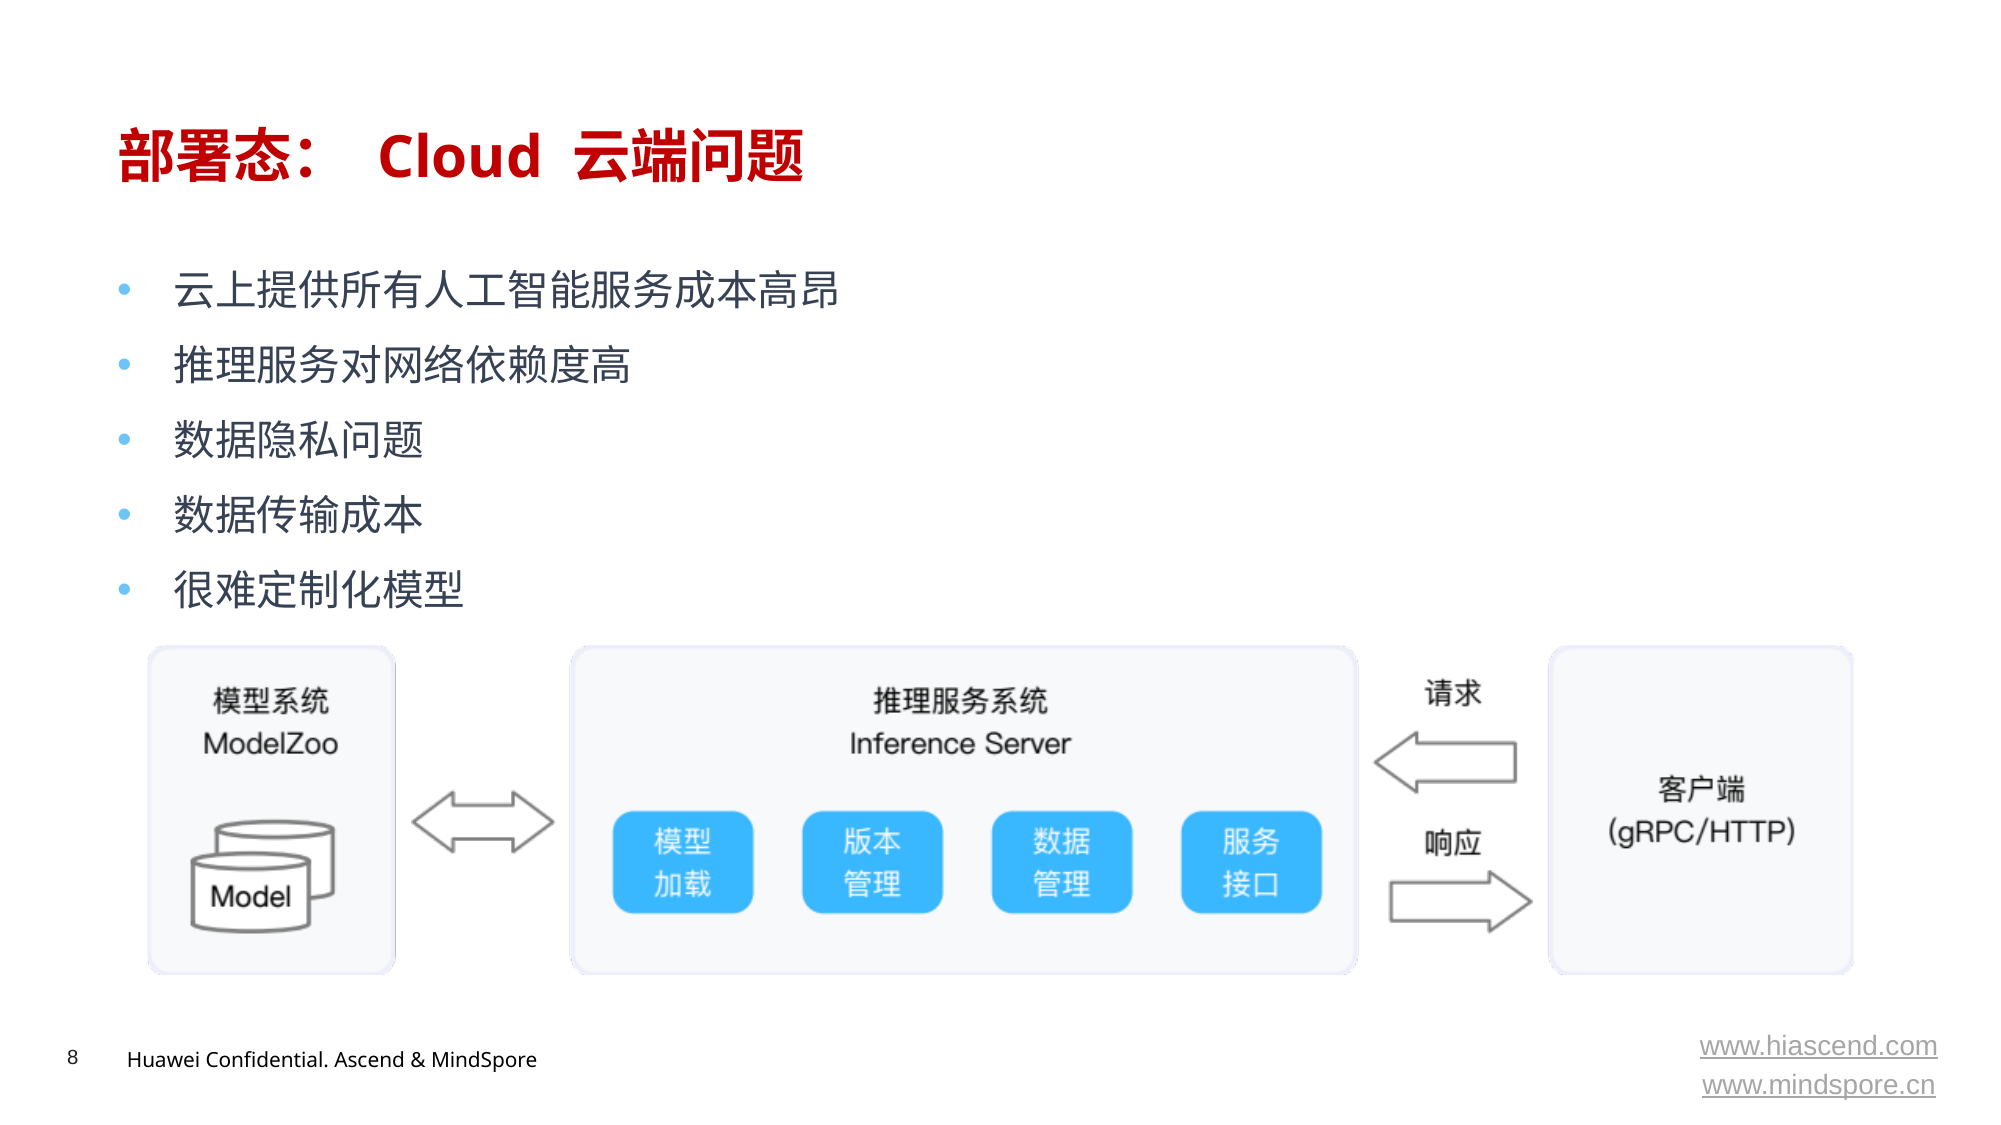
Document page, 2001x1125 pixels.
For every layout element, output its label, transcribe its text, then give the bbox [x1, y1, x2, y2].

picture [147, 644, 1854, 975]
list 云上提供所有人工智能服务成本高昂 推理服务对网络依赖度高 数据隐私问题 数据传输成本 很难定制化模型 [102, 231, 1901, 988]
title 部署态： Cloud 云端问题 [102, 111, 1901, 209]
